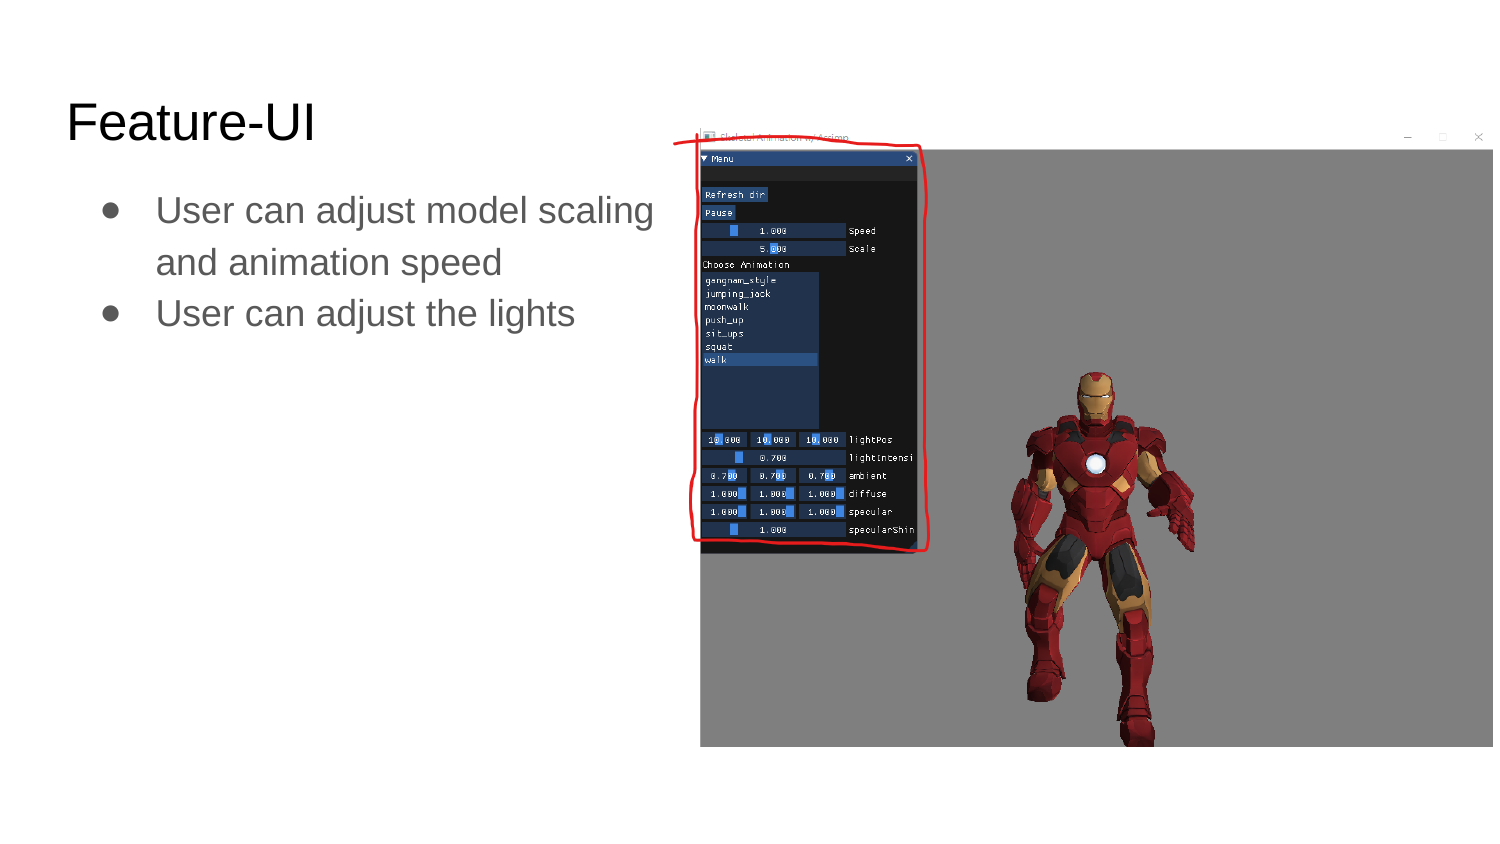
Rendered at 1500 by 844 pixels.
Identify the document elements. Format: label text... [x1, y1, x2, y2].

list User can adjust model scaling and animation speed User can adjust the lights [65, 163, 666, 747]
title Feature-UI [51, 72, 1449, 167]
picture [671, 128, 1494, 747]
